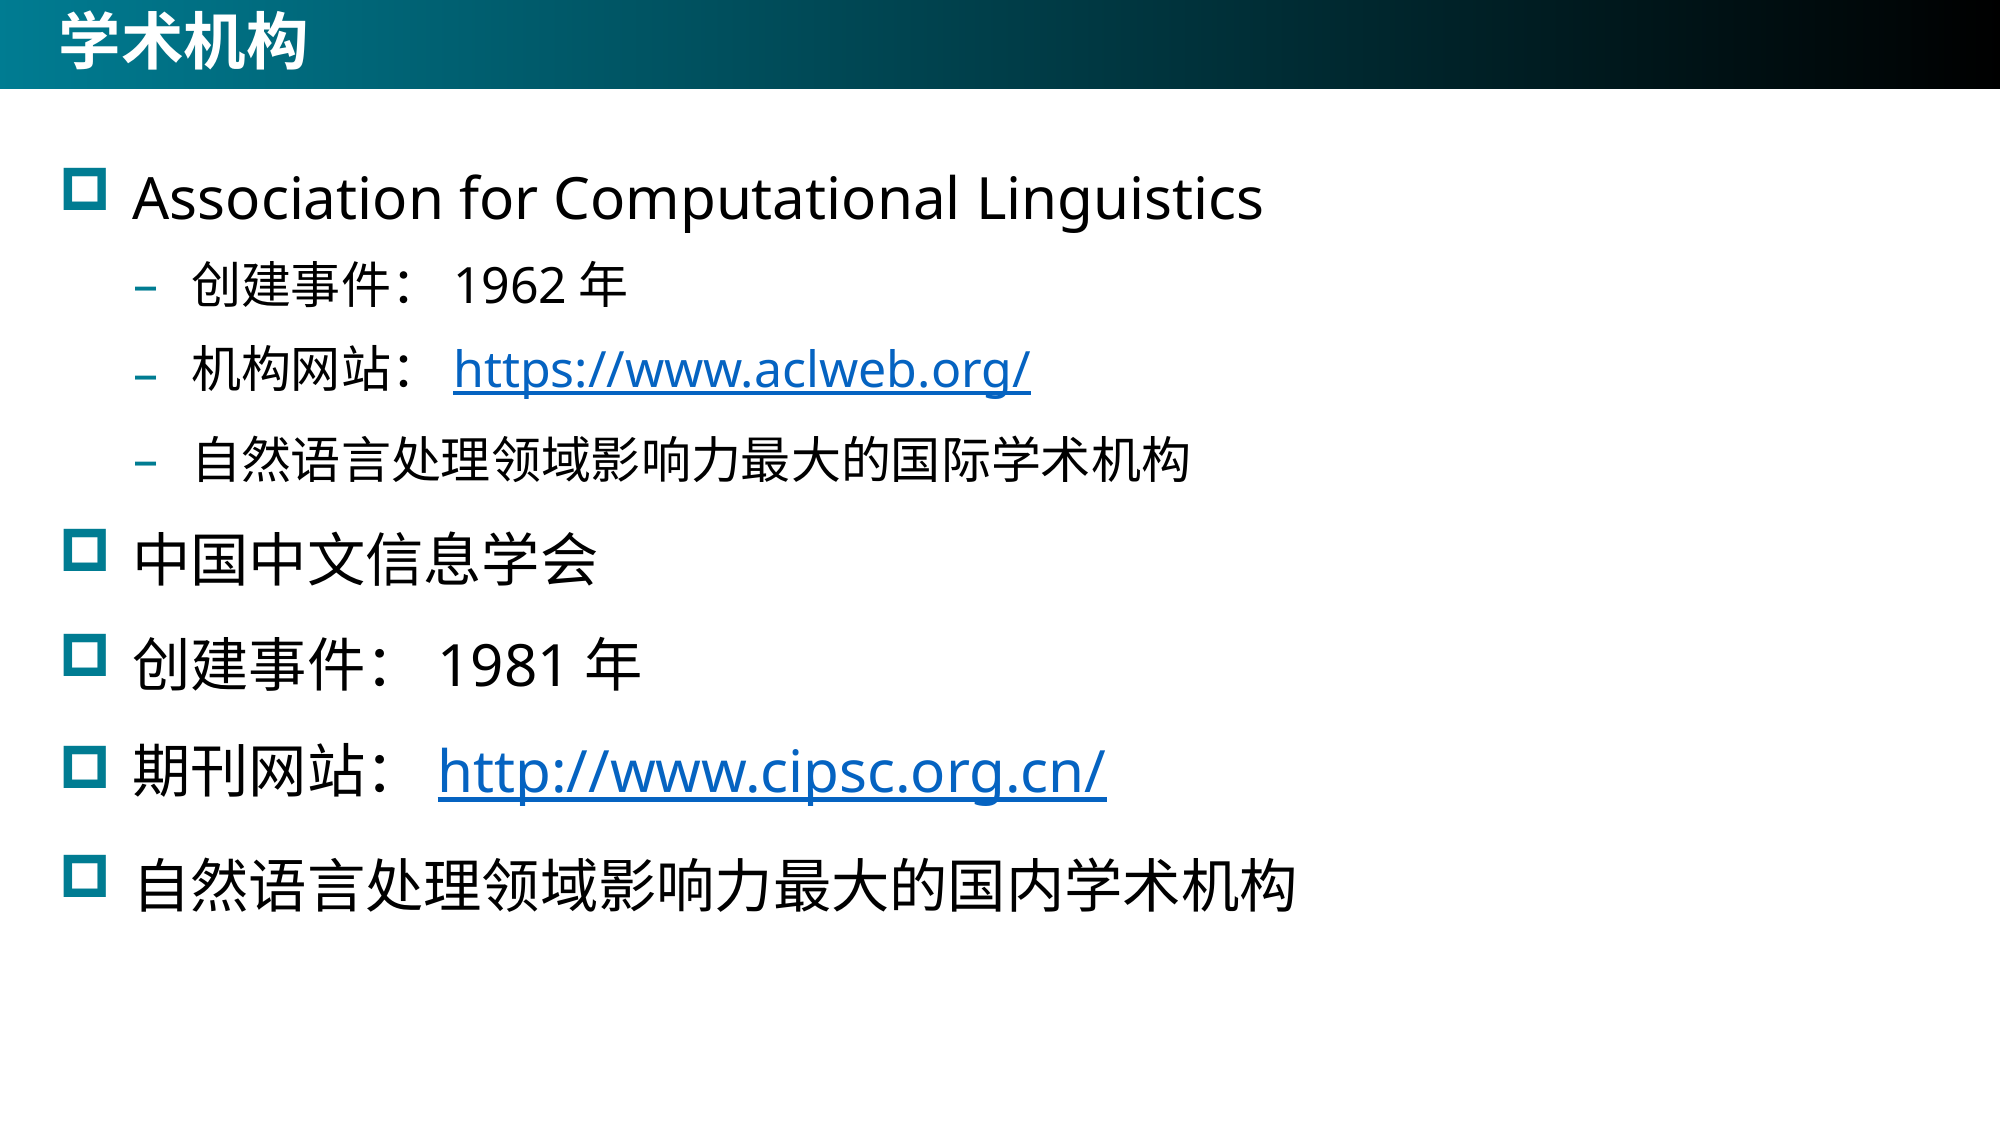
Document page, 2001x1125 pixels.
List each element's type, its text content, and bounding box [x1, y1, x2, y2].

list Association for Computational Linguistics 创建事件：1962年 机构网站：https://www.aclweb.org/ 自然语言处理领域影响力最大的国际学术机构 中国中文信息学会 创建事件：1981年 期刊网站：http://www.cipsc.org.cn/ 自然语言处理领域影响力最大的国内学术机构 [0, 88, 2000, 1094]
title 学术机构 [0, 0, 2000, 88]
